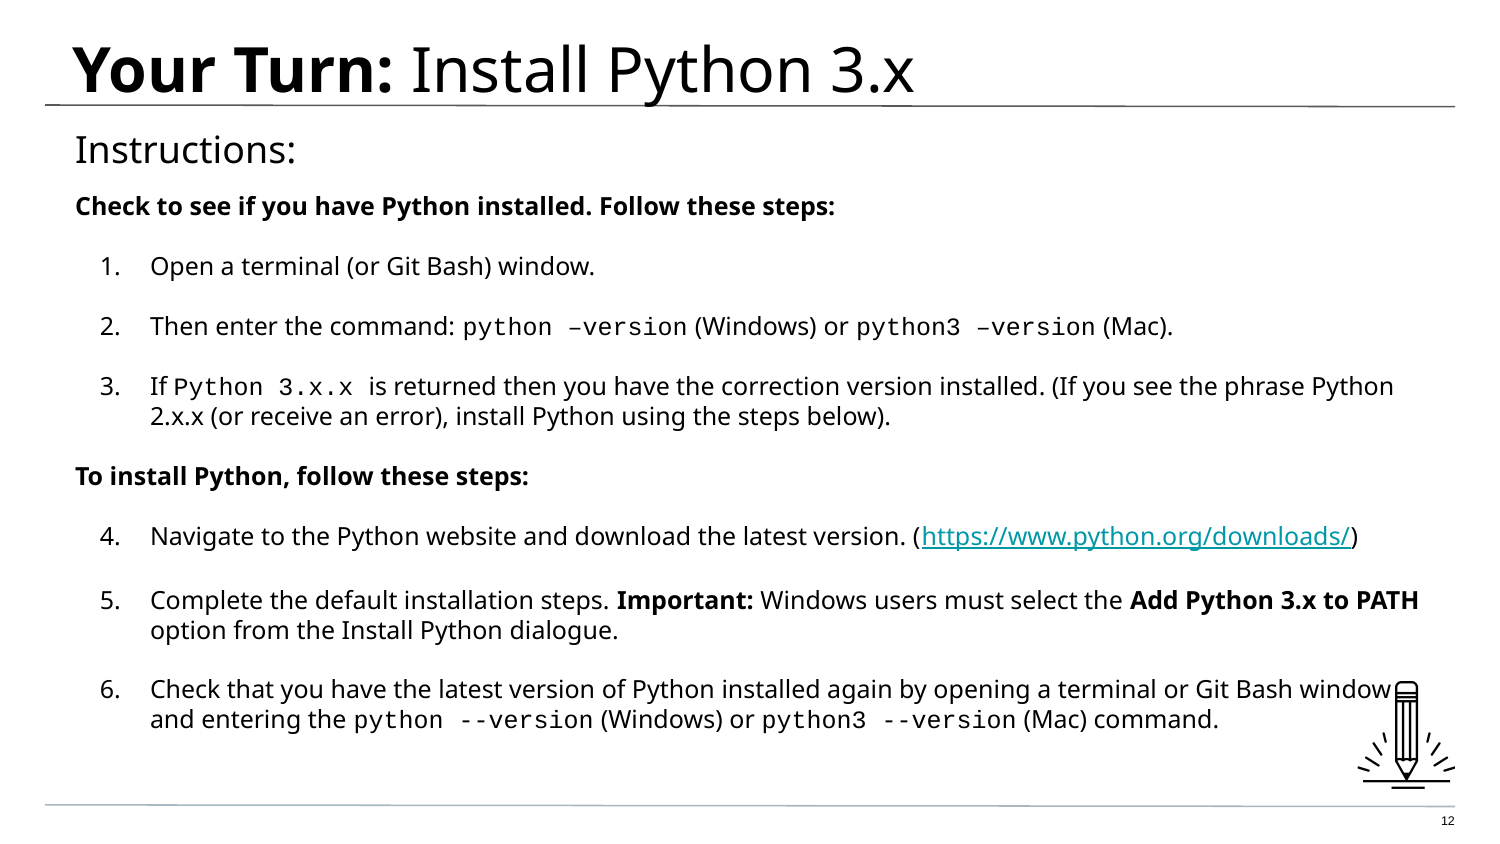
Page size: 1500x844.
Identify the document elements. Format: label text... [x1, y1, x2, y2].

title Your Turn: Install Python 3.x [0, 0, 1500, 88]
slide_number ‹#› [1412, 813, 1455, 831]
list Check to see if you have Python installed. Follow these steps: Open a terminal (or Git Bash) window. Then enter the command: python –version (Windows) or python3 –version (Mac). If Python 3.x.x is returned then you have the correction version installed. (If you see the phrase Python 2.x.x (or receive an error), install Python using the steps below). To install Python, follow these steps: Navigate to the Python website and download the latest version. (https://www.python.org/downloads/) Complete the default installation steps. Important: Windows users must select the Add Python 3.x to PATH option from the Install Python dialogue. Check that you have the latest version of Python installed again by opening a terminal or Git Bash window and entering the python --version (Windows) or python3 --version (Mac) command. [0, 187, 1500, 713]
picture [1357, 713, 1455, 789]
subtitle Instructions: [0, 110, 1500, 171]
